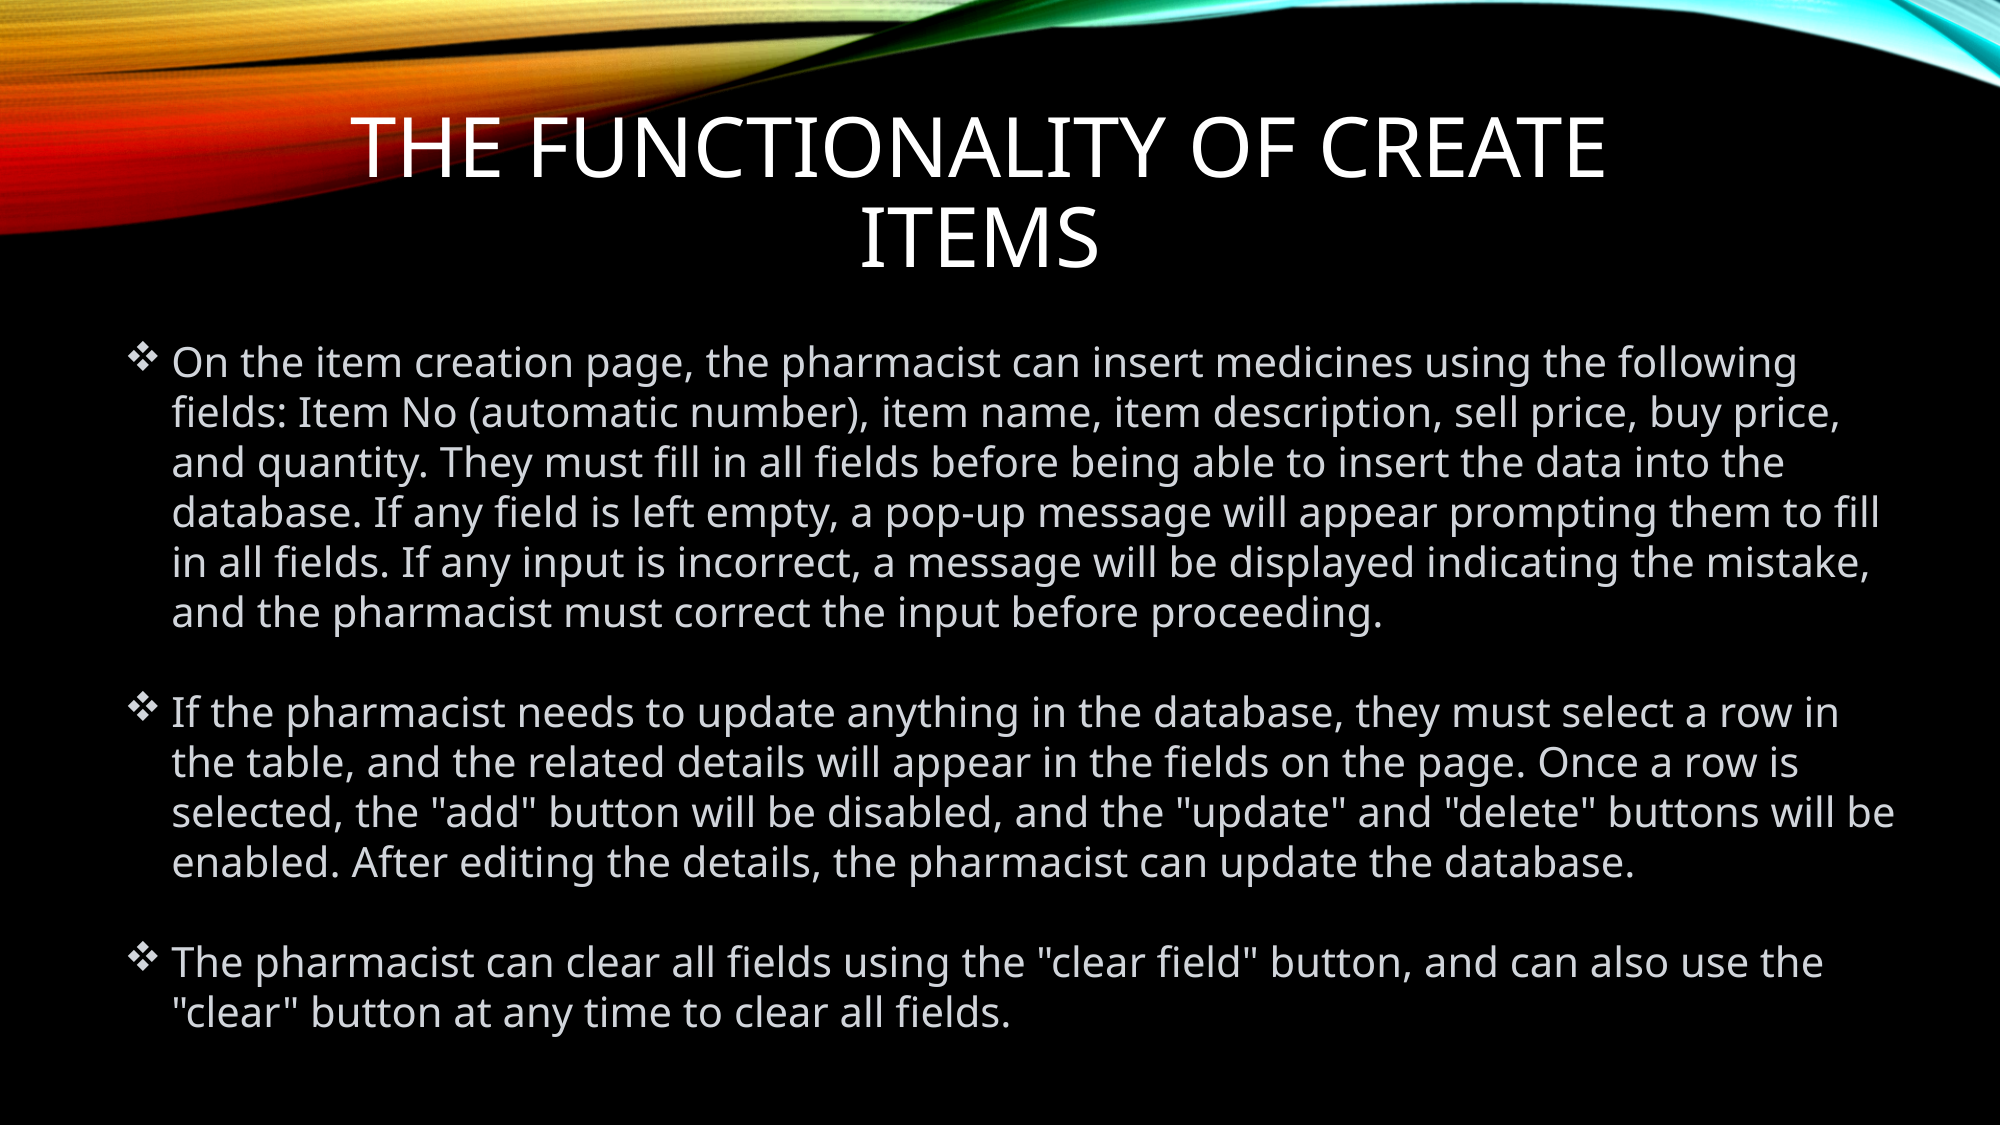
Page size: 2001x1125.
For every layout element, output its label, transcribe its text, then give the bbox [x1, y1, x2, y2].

title The functionality of create Items [209, 89, 1752, 302]
picture [0, 0, 2000, 237]
text_box On the item creation page, the pharmacist can insert medicines using the following fields: Item No (automatic number), item name, item description, sell price, buy price, and quantity. They must fill in all fields before being able to insert the data into the database. If any field is left empty, a pop-up message will appear prompting them to fill in all fields. If any input is incorrect, a message will be displayed indicating the mistake, and the pharmacist must correct the input before proceeding. If the pharmacist needs to update anything in the database, they must select a row in the table, and the related details will appear in the fields on the page. Once a row is selected, the "add" button will be disabled, and the "update" and "delete" buttons will be enabled. After editing the details, the pharmacist can update the database. The pharmacist can clear all fields using the "clear field" button, and can also use the "clear" button at any time to clear all fields. [109, 328, 1923, 1044]
